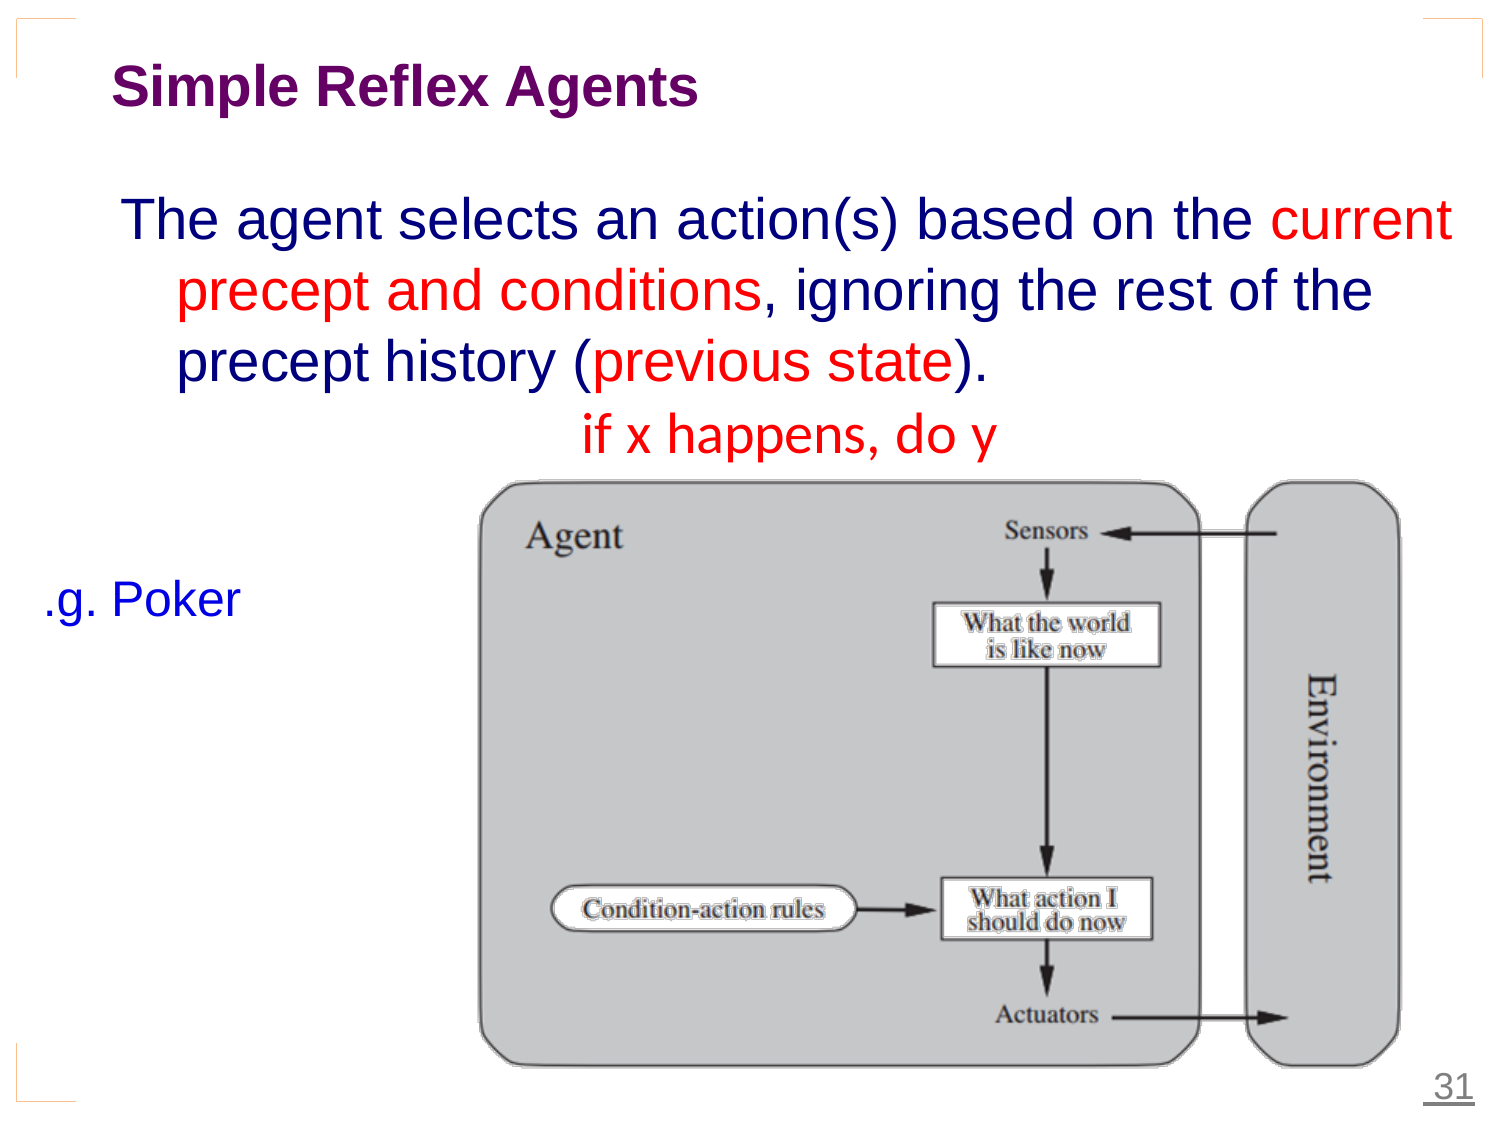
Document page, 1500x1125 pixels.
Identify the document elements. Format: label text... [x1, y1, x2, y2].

text_box The agent selects an action(s) based on the current precept and conditions, ignoring the rest of the precept history (previous state). if x happens, do y e.g. Poker [40, 180, 1458, 626]
title Simple Reflex Agents [39, 48, 1461, 237]
text_box [472, 478, 1410, 1073]
slide_number 31 [1420, 1061, 1480, 1125]
